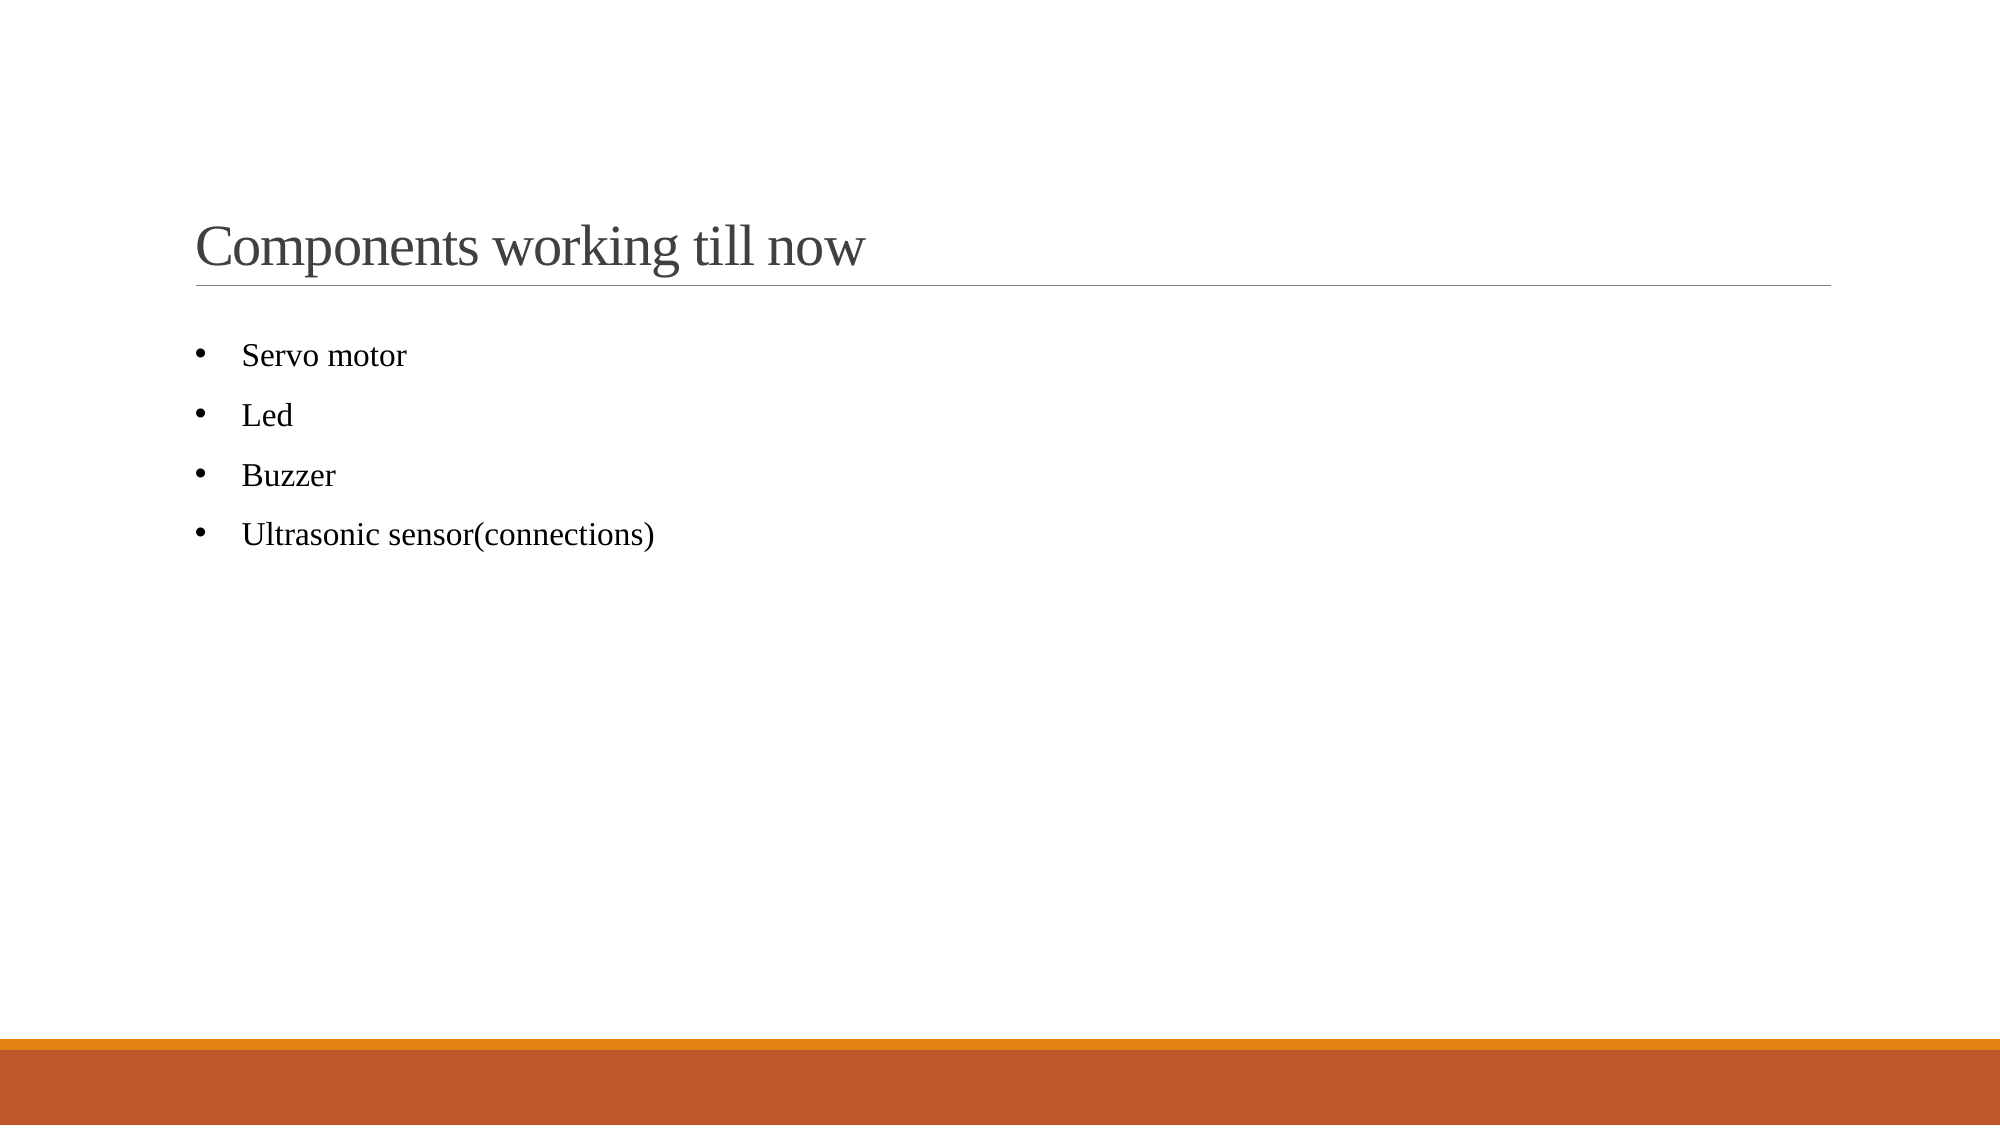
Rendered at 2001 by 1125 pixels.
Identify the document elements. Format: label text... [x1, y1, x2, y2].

text_box Servo motor Led Buzzer Ultrasonic sensor(connections) [179, 305, 1905, 560]
title Components working till now [180, 47, 1830, 285]
